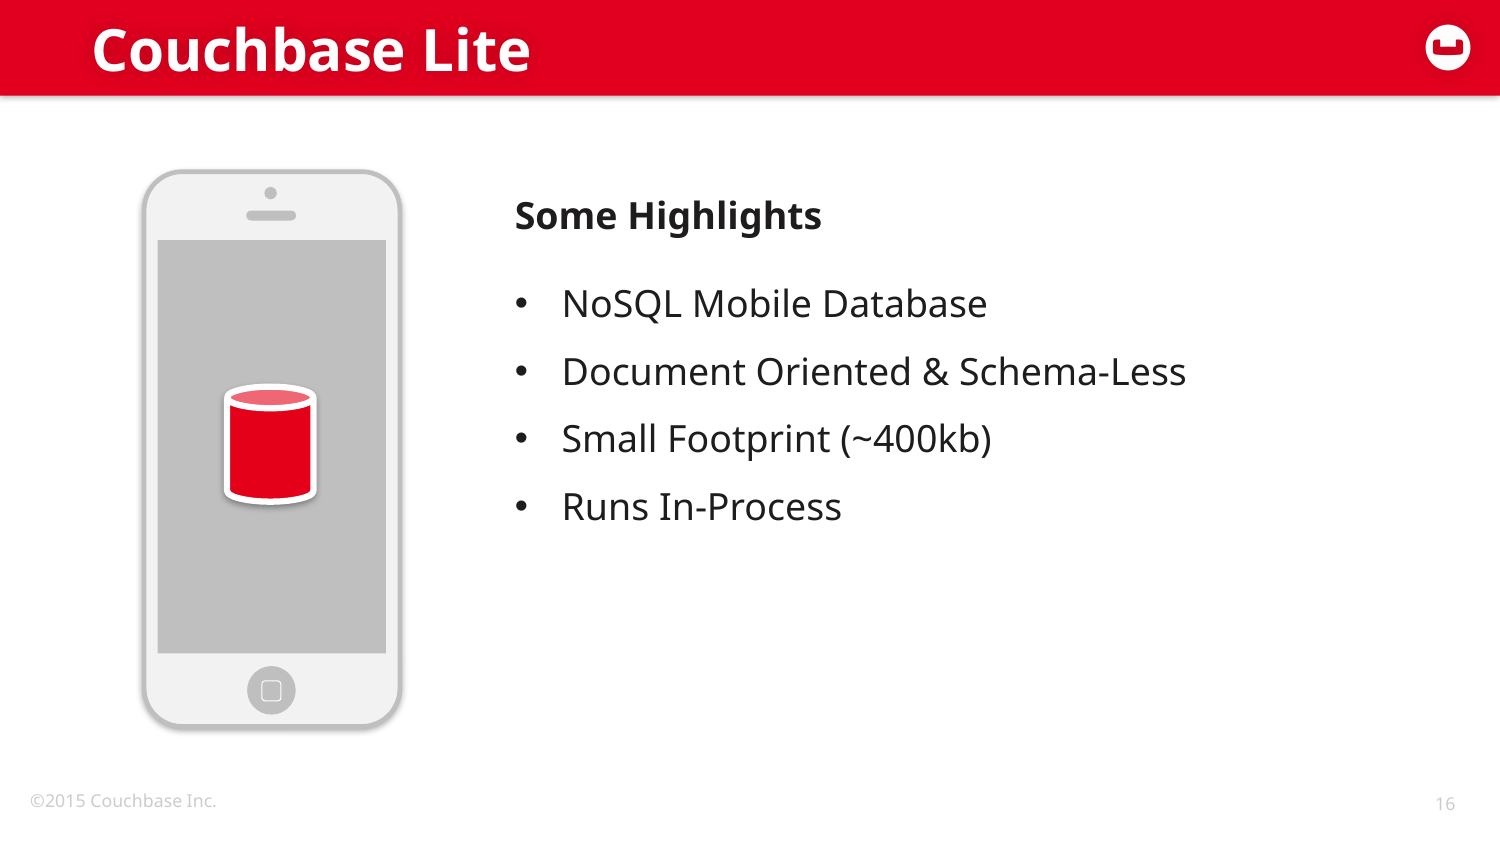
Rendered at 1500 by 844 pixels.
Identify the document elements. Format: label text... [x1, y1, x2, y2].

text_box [143, 171, 401, 727]
text_box Some Highlights [499, 184, 1250, 245]
text_box NoSQL Mobile Database Document Oriented & Schema-Less Small Footprint (~400kb) Runs In-Process [500, 250, 1375, 536]
title Couchbase Lite [76, 2, 1389, 91]
picture [1425, 24, 1471, 71]
